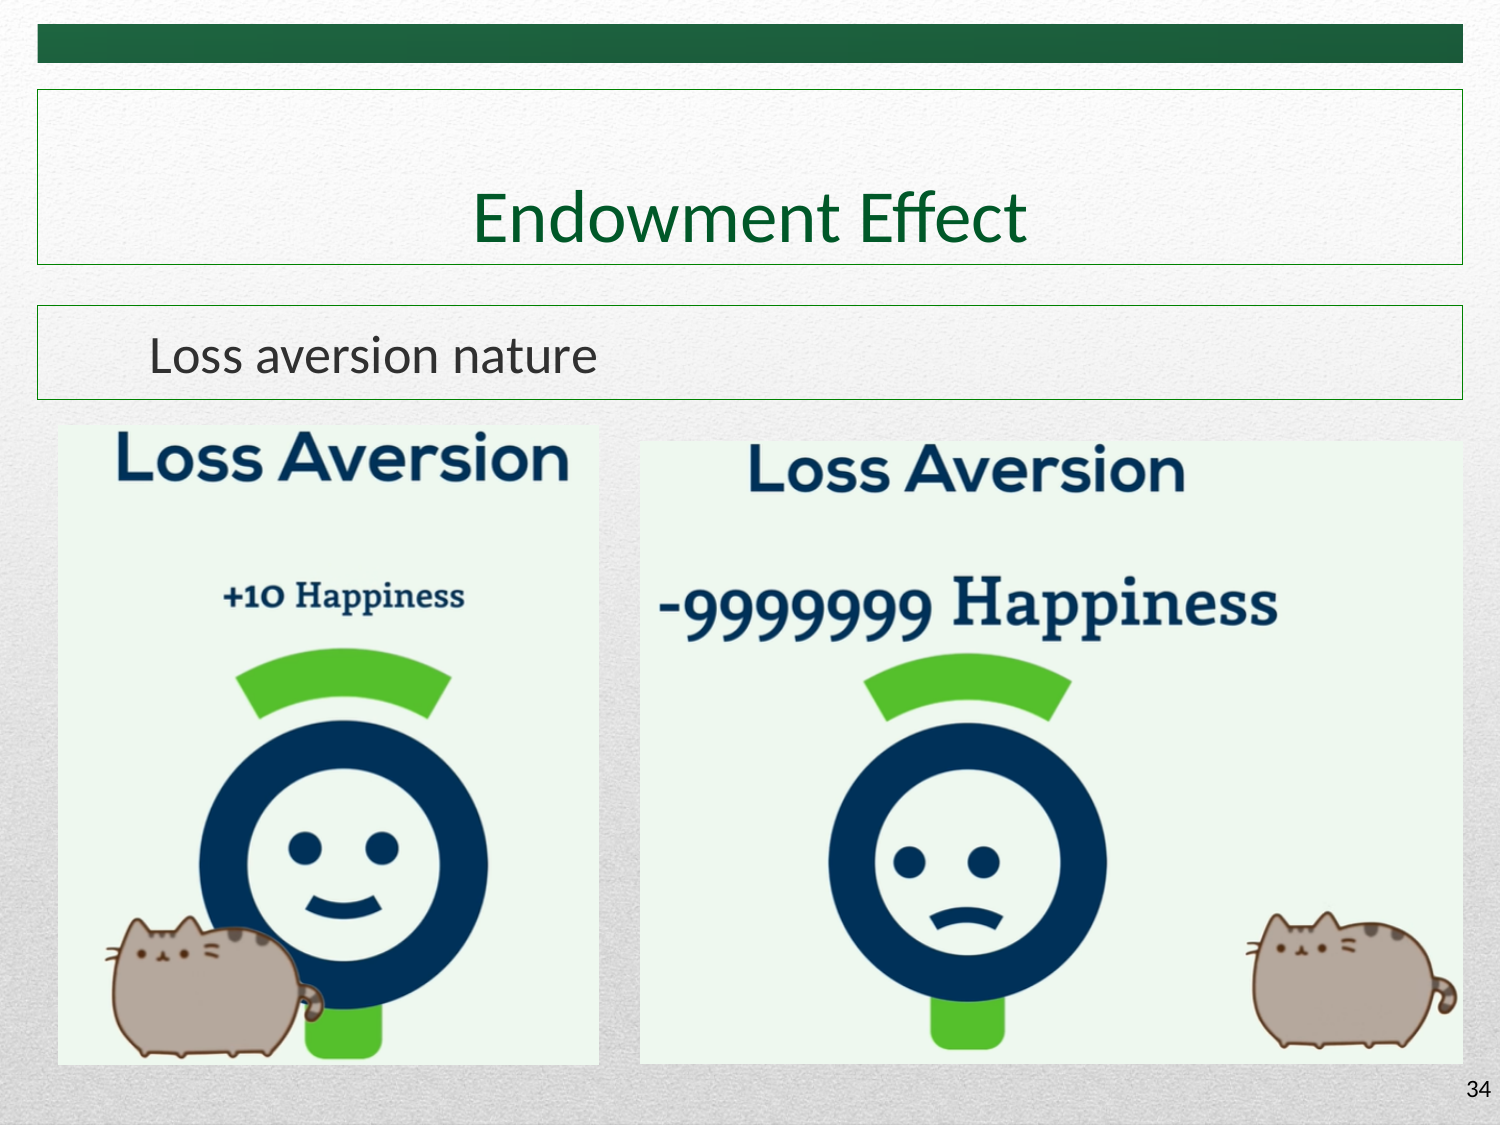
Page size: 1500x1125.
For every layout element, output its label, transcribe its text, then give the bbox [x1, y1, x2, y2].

picture [37, 24, 1463, 63]
slide_number 34 [1381, 1065, 1500, 1125]
title Endowment Effect [37, 89, 1463, 265]
picture [639, 440, 1464, 1065]
picture [57, 425, 599, 1066]
list Loss aversion nature [37, 305, 1463, 400]
